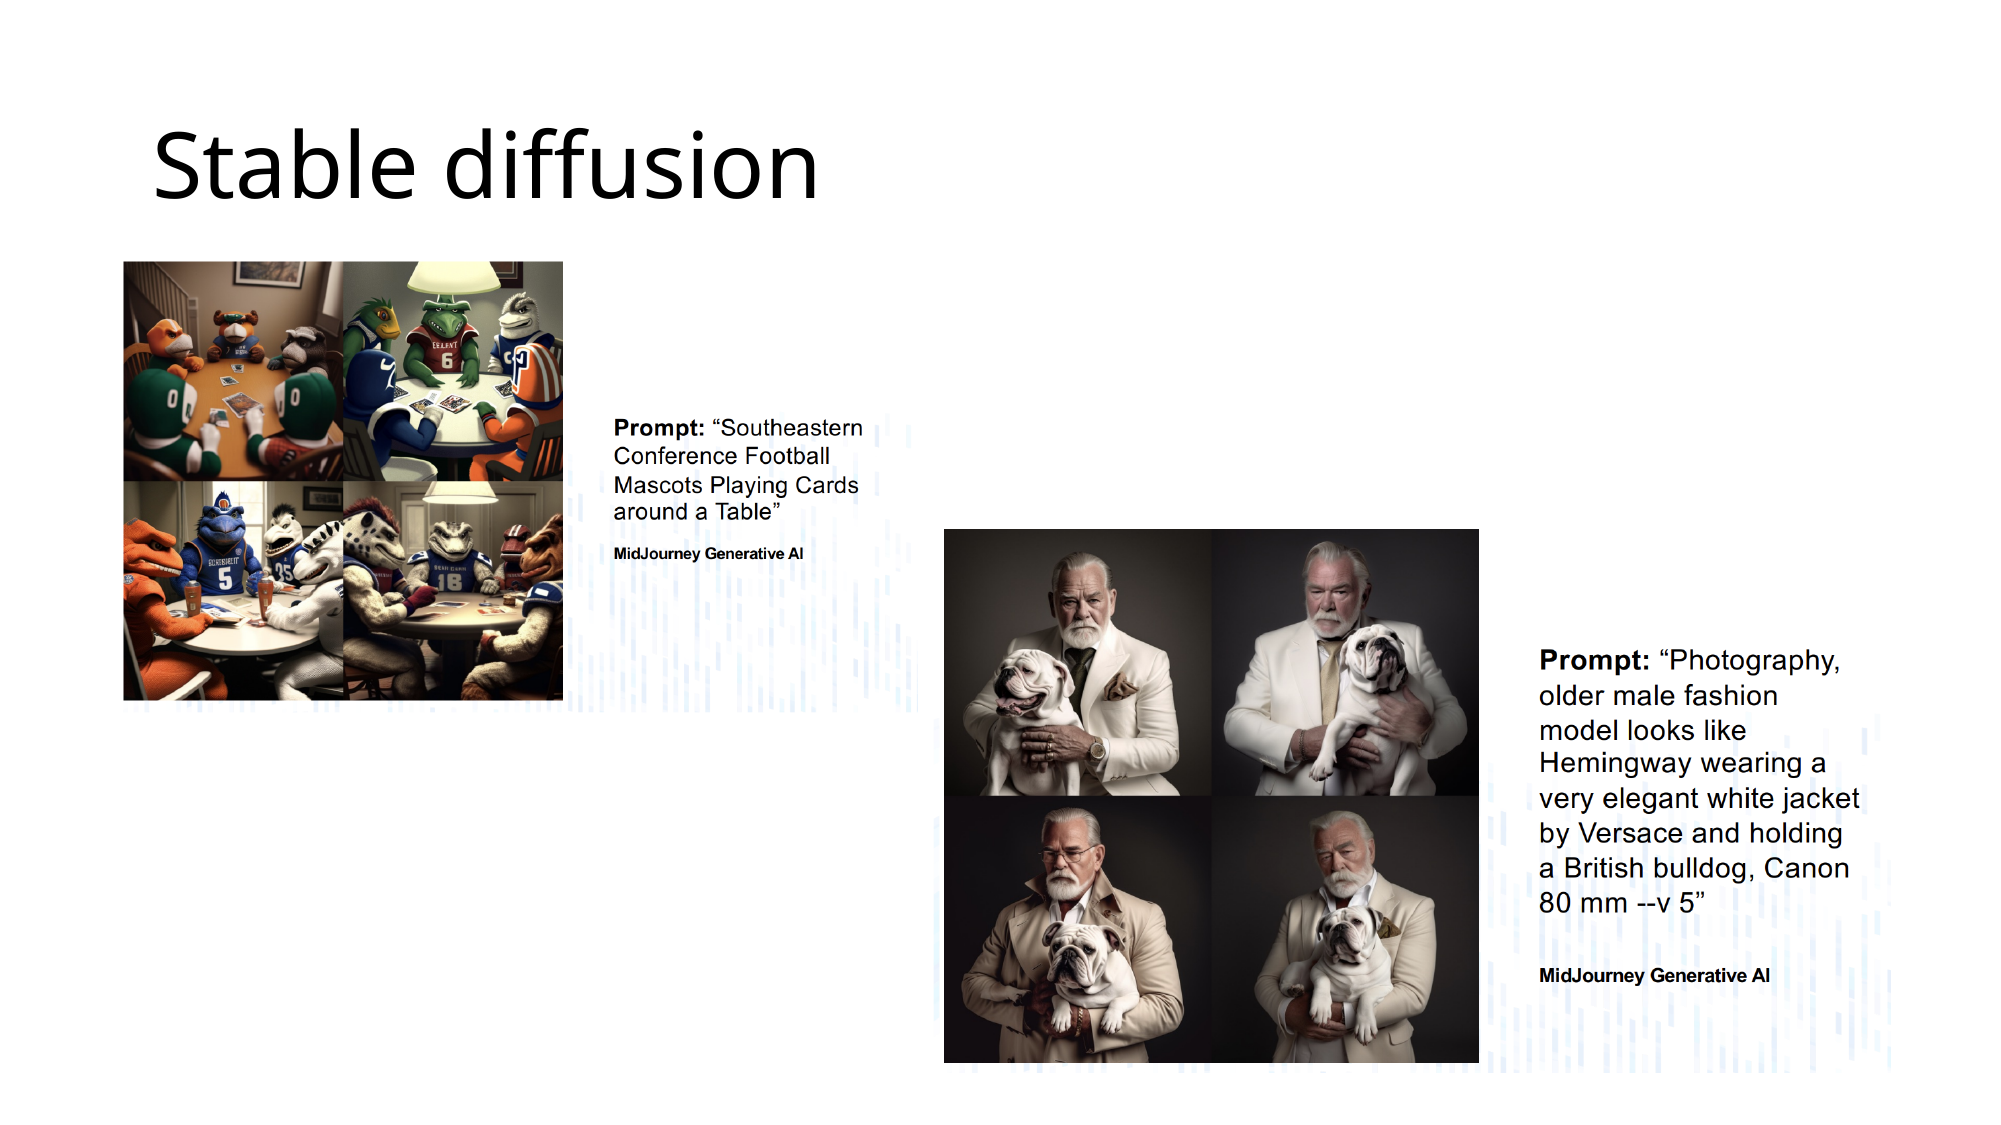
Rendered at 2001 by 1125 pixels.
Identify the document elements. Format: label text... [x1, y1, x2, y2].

title Stable diffusion [137, 59, 1863, 278]
picture [120, 258, 918, 713]
picture [931, 523, 1891, 1074]
